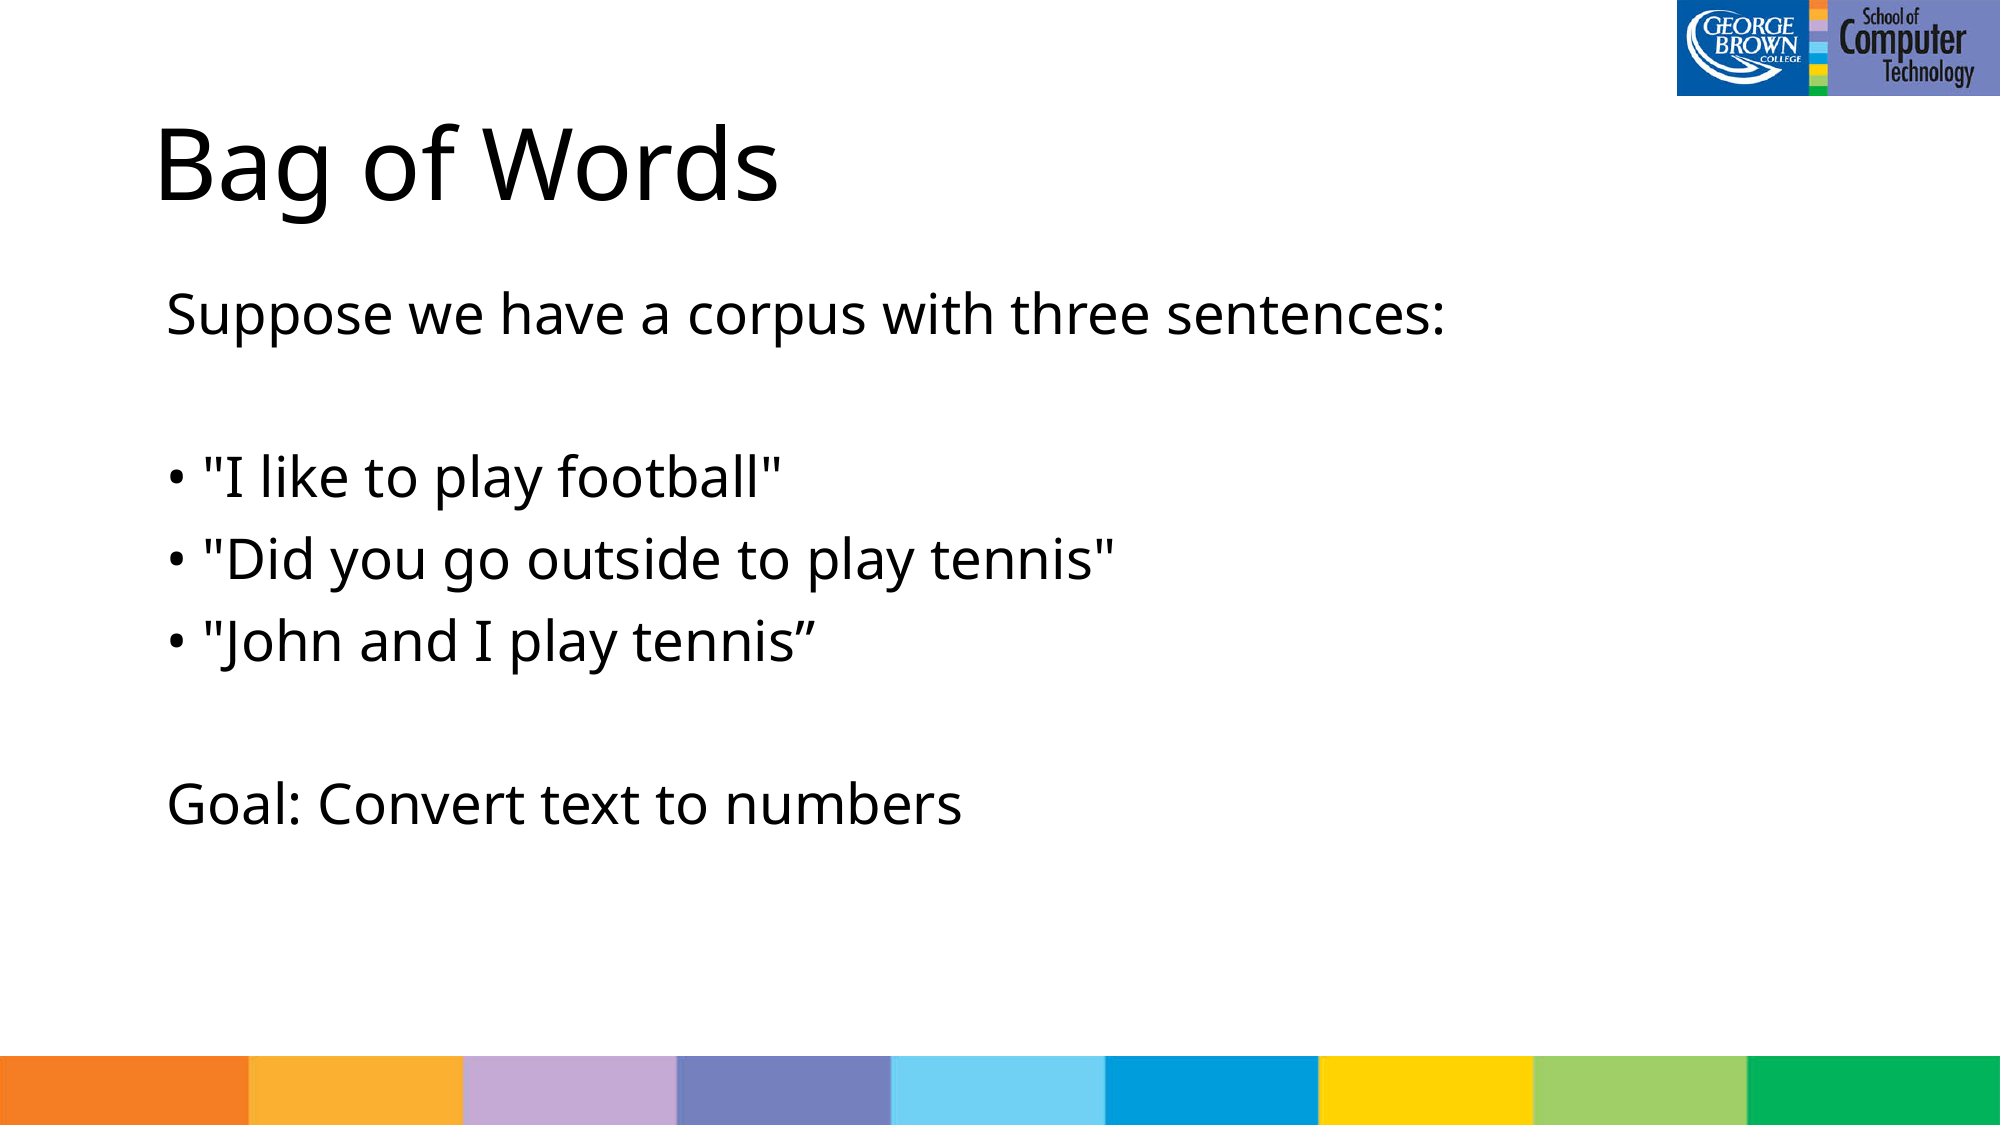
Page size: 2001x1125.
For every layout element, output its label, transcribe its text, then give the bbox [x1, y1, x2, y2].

title Bag of Words [137, 59, 1863, 278]
picture [1677, 0, 2000, 96]
picture [0, 1056, 1105, 1125]
picture [1318, 1056, 2000, 1125]
list Suppose we have a corpus with three sentences: • "I like to play football" • "Did you go outside to play tennis" • "John and I play tennis” Goal: Convert text to numbers [151, 278, 1931, 1010]
